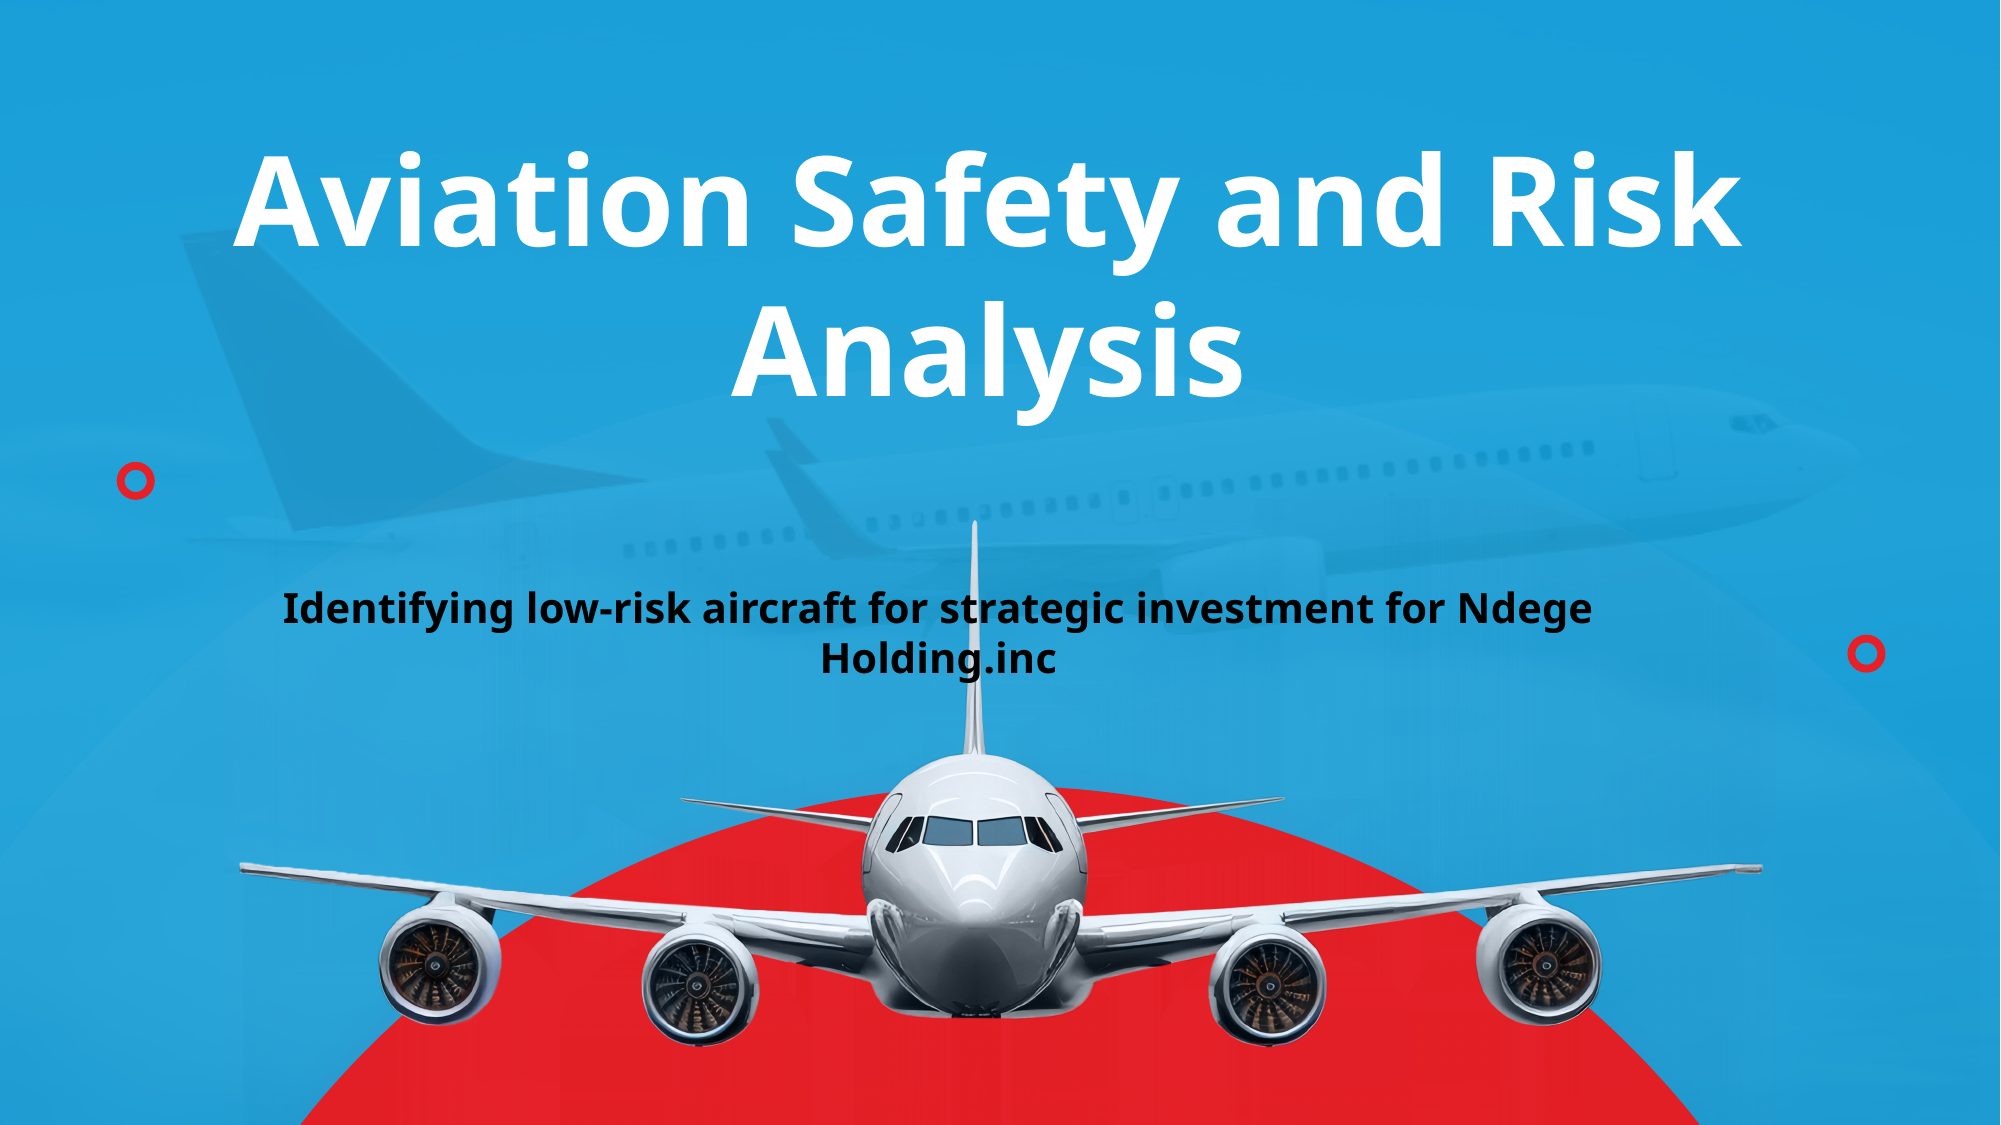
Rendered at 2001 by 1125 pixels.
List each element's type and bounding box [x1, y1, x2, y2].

text_box [133, 113, 1846, 641]
picture [0, 0, 2000, 1125]
